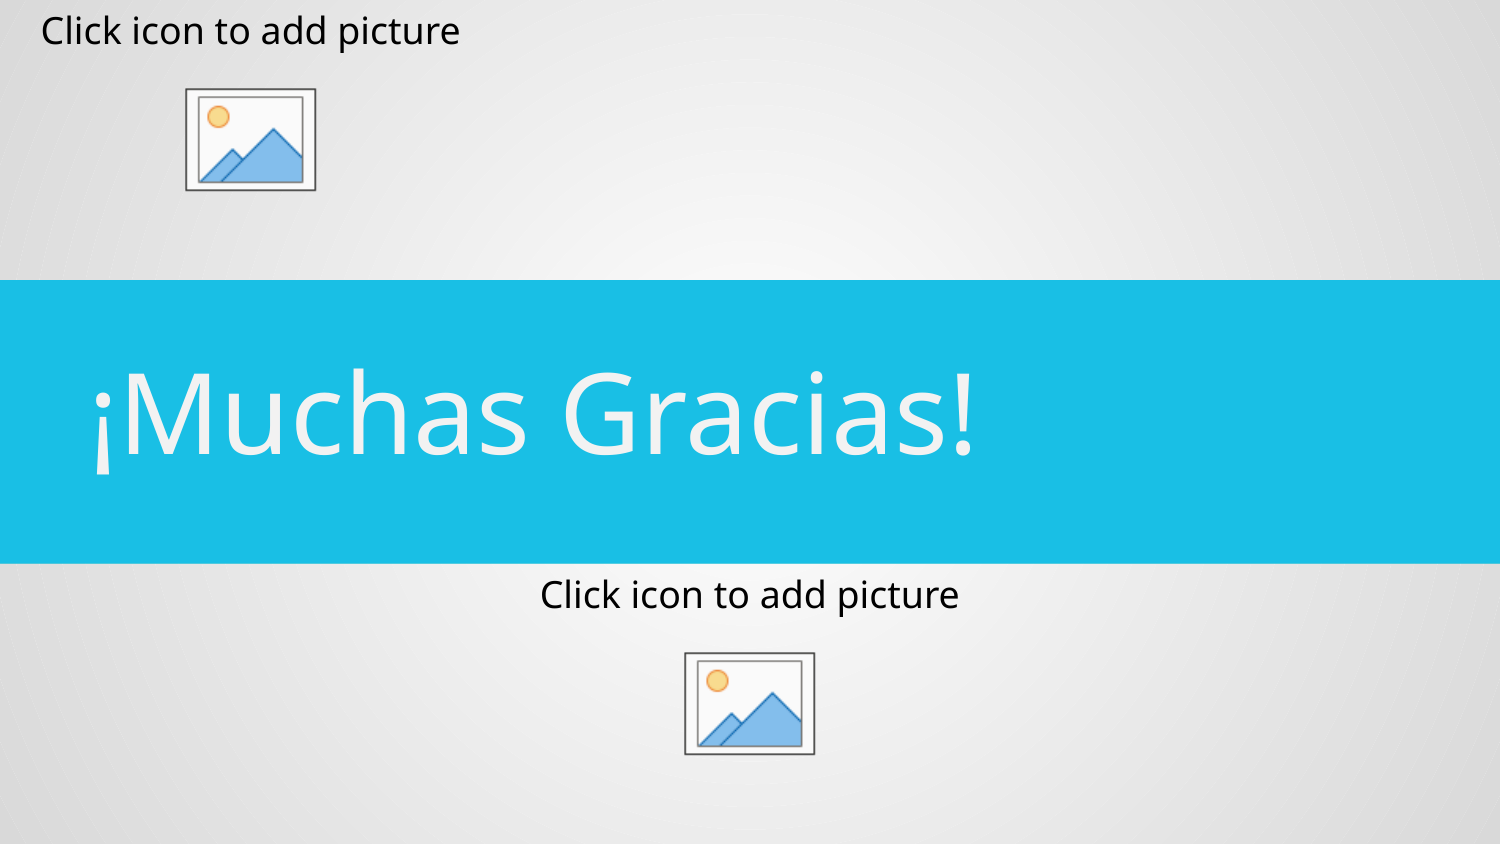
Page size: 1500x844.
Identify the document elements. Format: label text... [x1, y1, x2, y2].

picture [501, 563, 999, 844]
title ¡Muchas Gracias! [73, 339, 1424, 480]
picture [0, 0, 503, 281]
